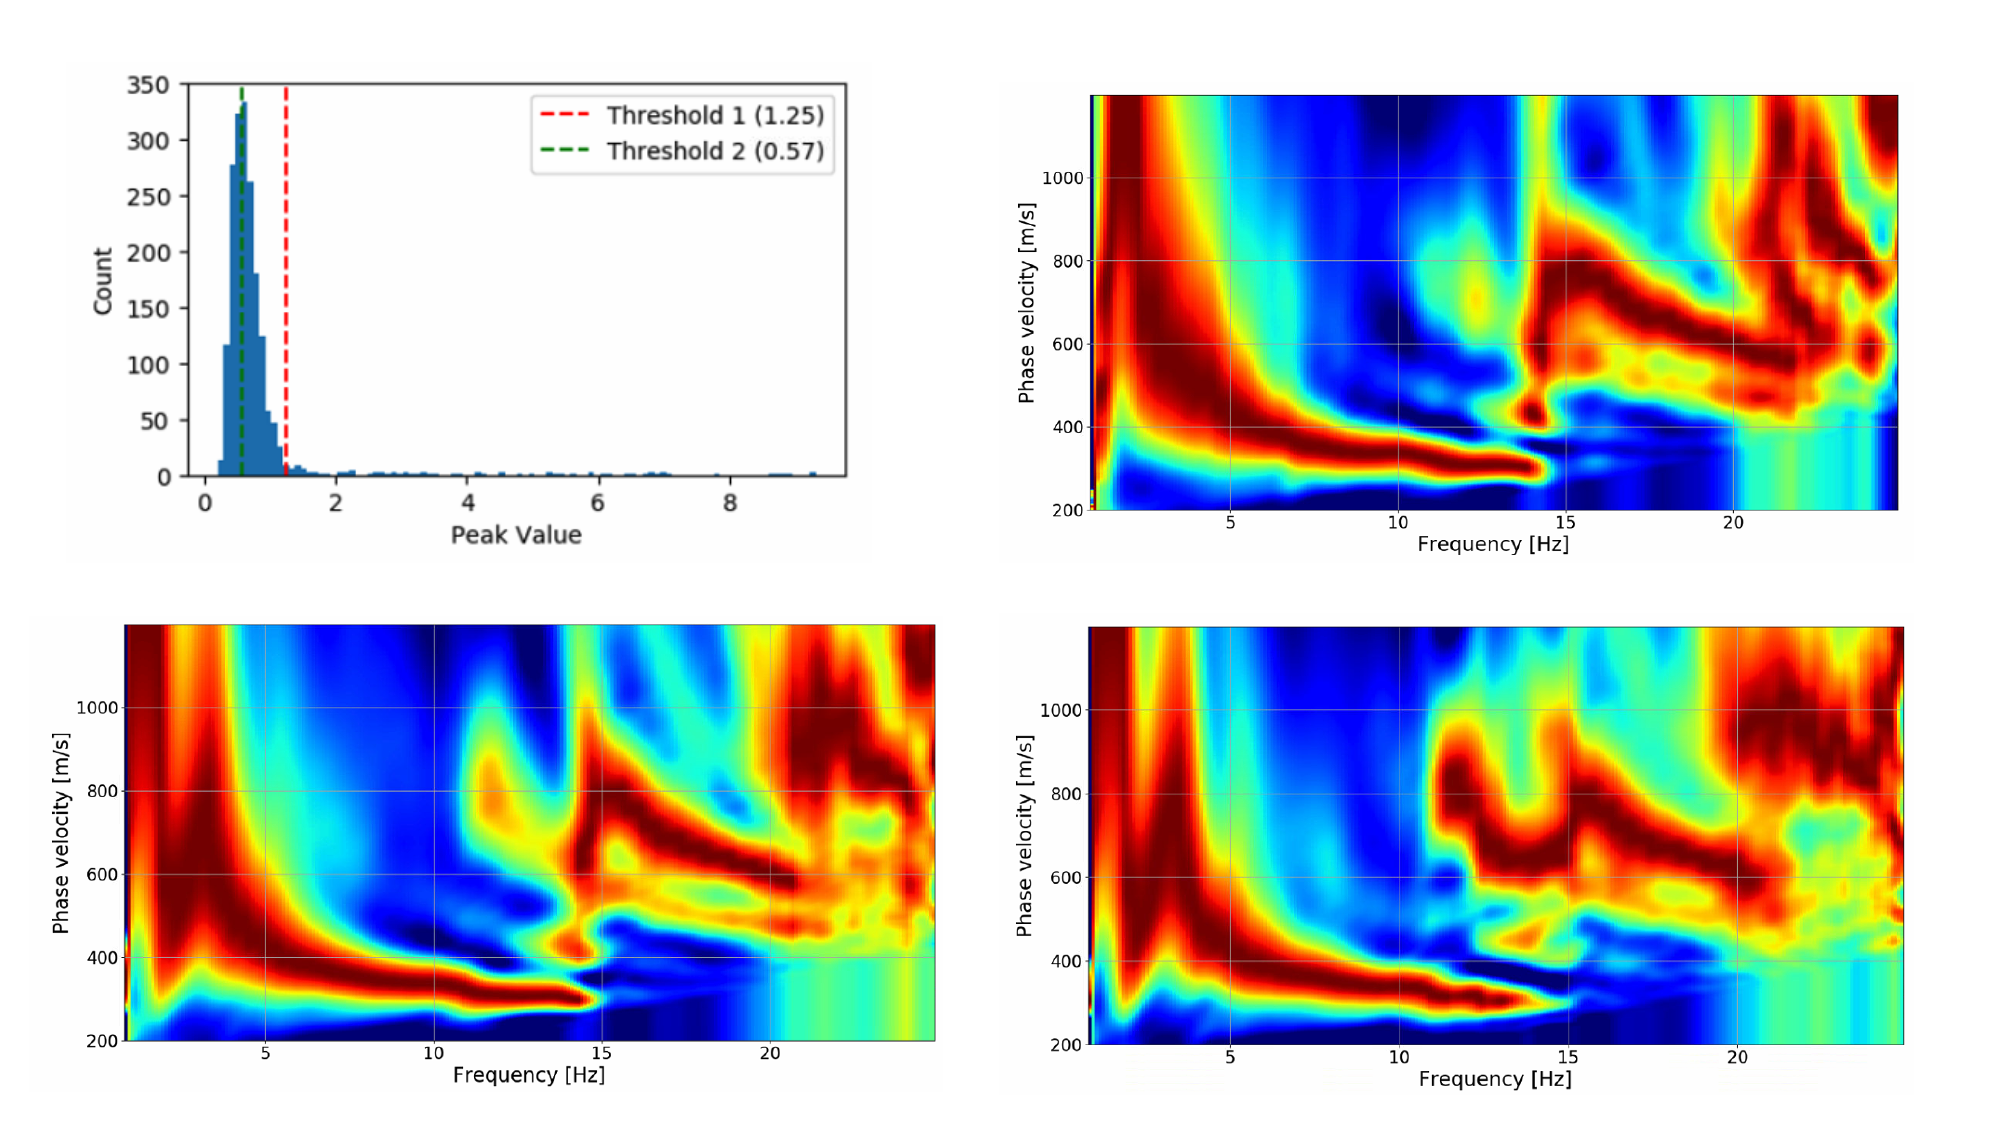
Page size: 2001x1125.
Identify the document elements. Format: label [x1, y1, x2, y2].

picture [66, 62, 872, 563]
picture [999, 613, 1914, 1095]
picture [29, 616, 943, 1092]
picture [999, 82, 1914, 563]
